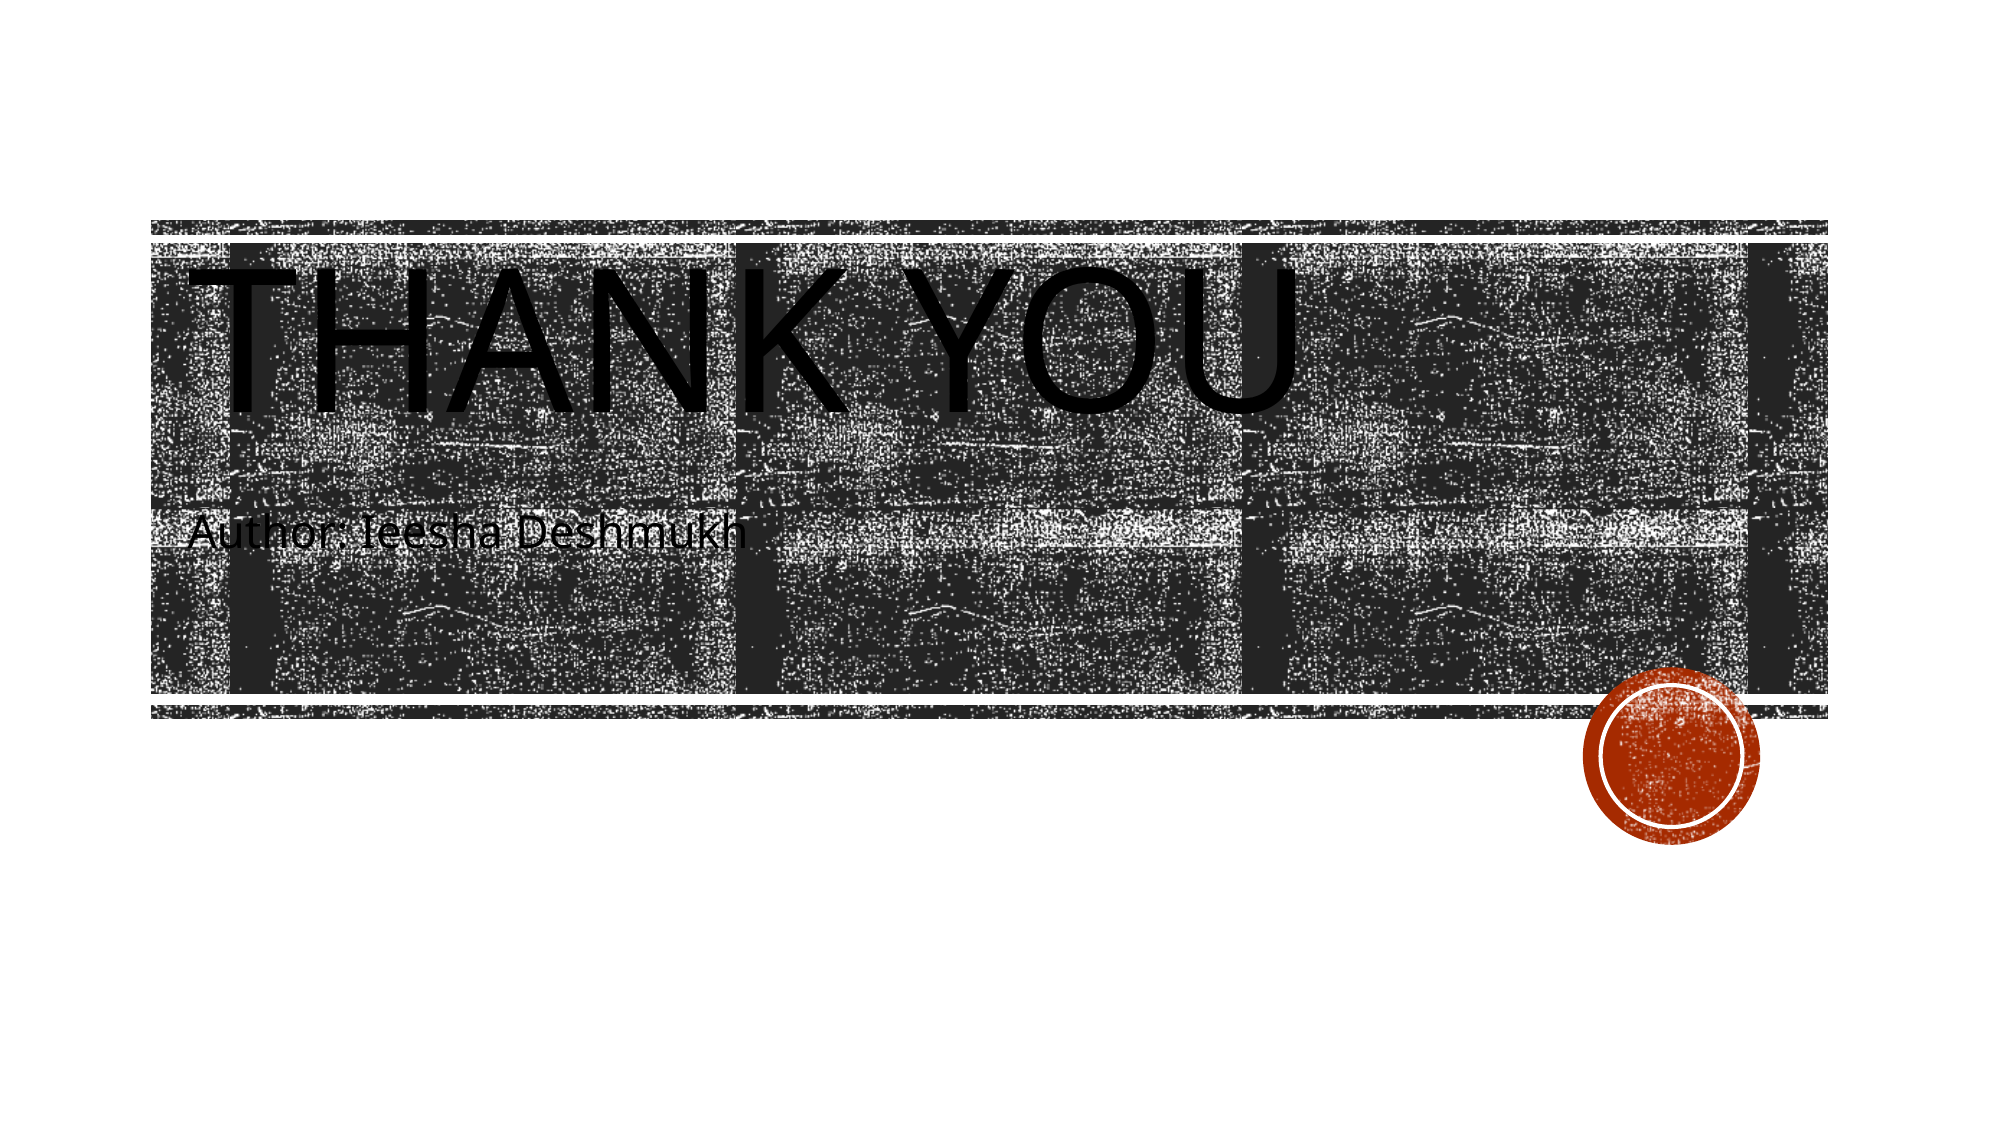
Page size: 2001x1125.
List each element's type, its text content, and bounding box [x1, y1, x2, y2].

title Thank you [172, 234, 1808, 475]
subtitle Author: Ieesha Deshmukh [172, 501, 1467, 678]
